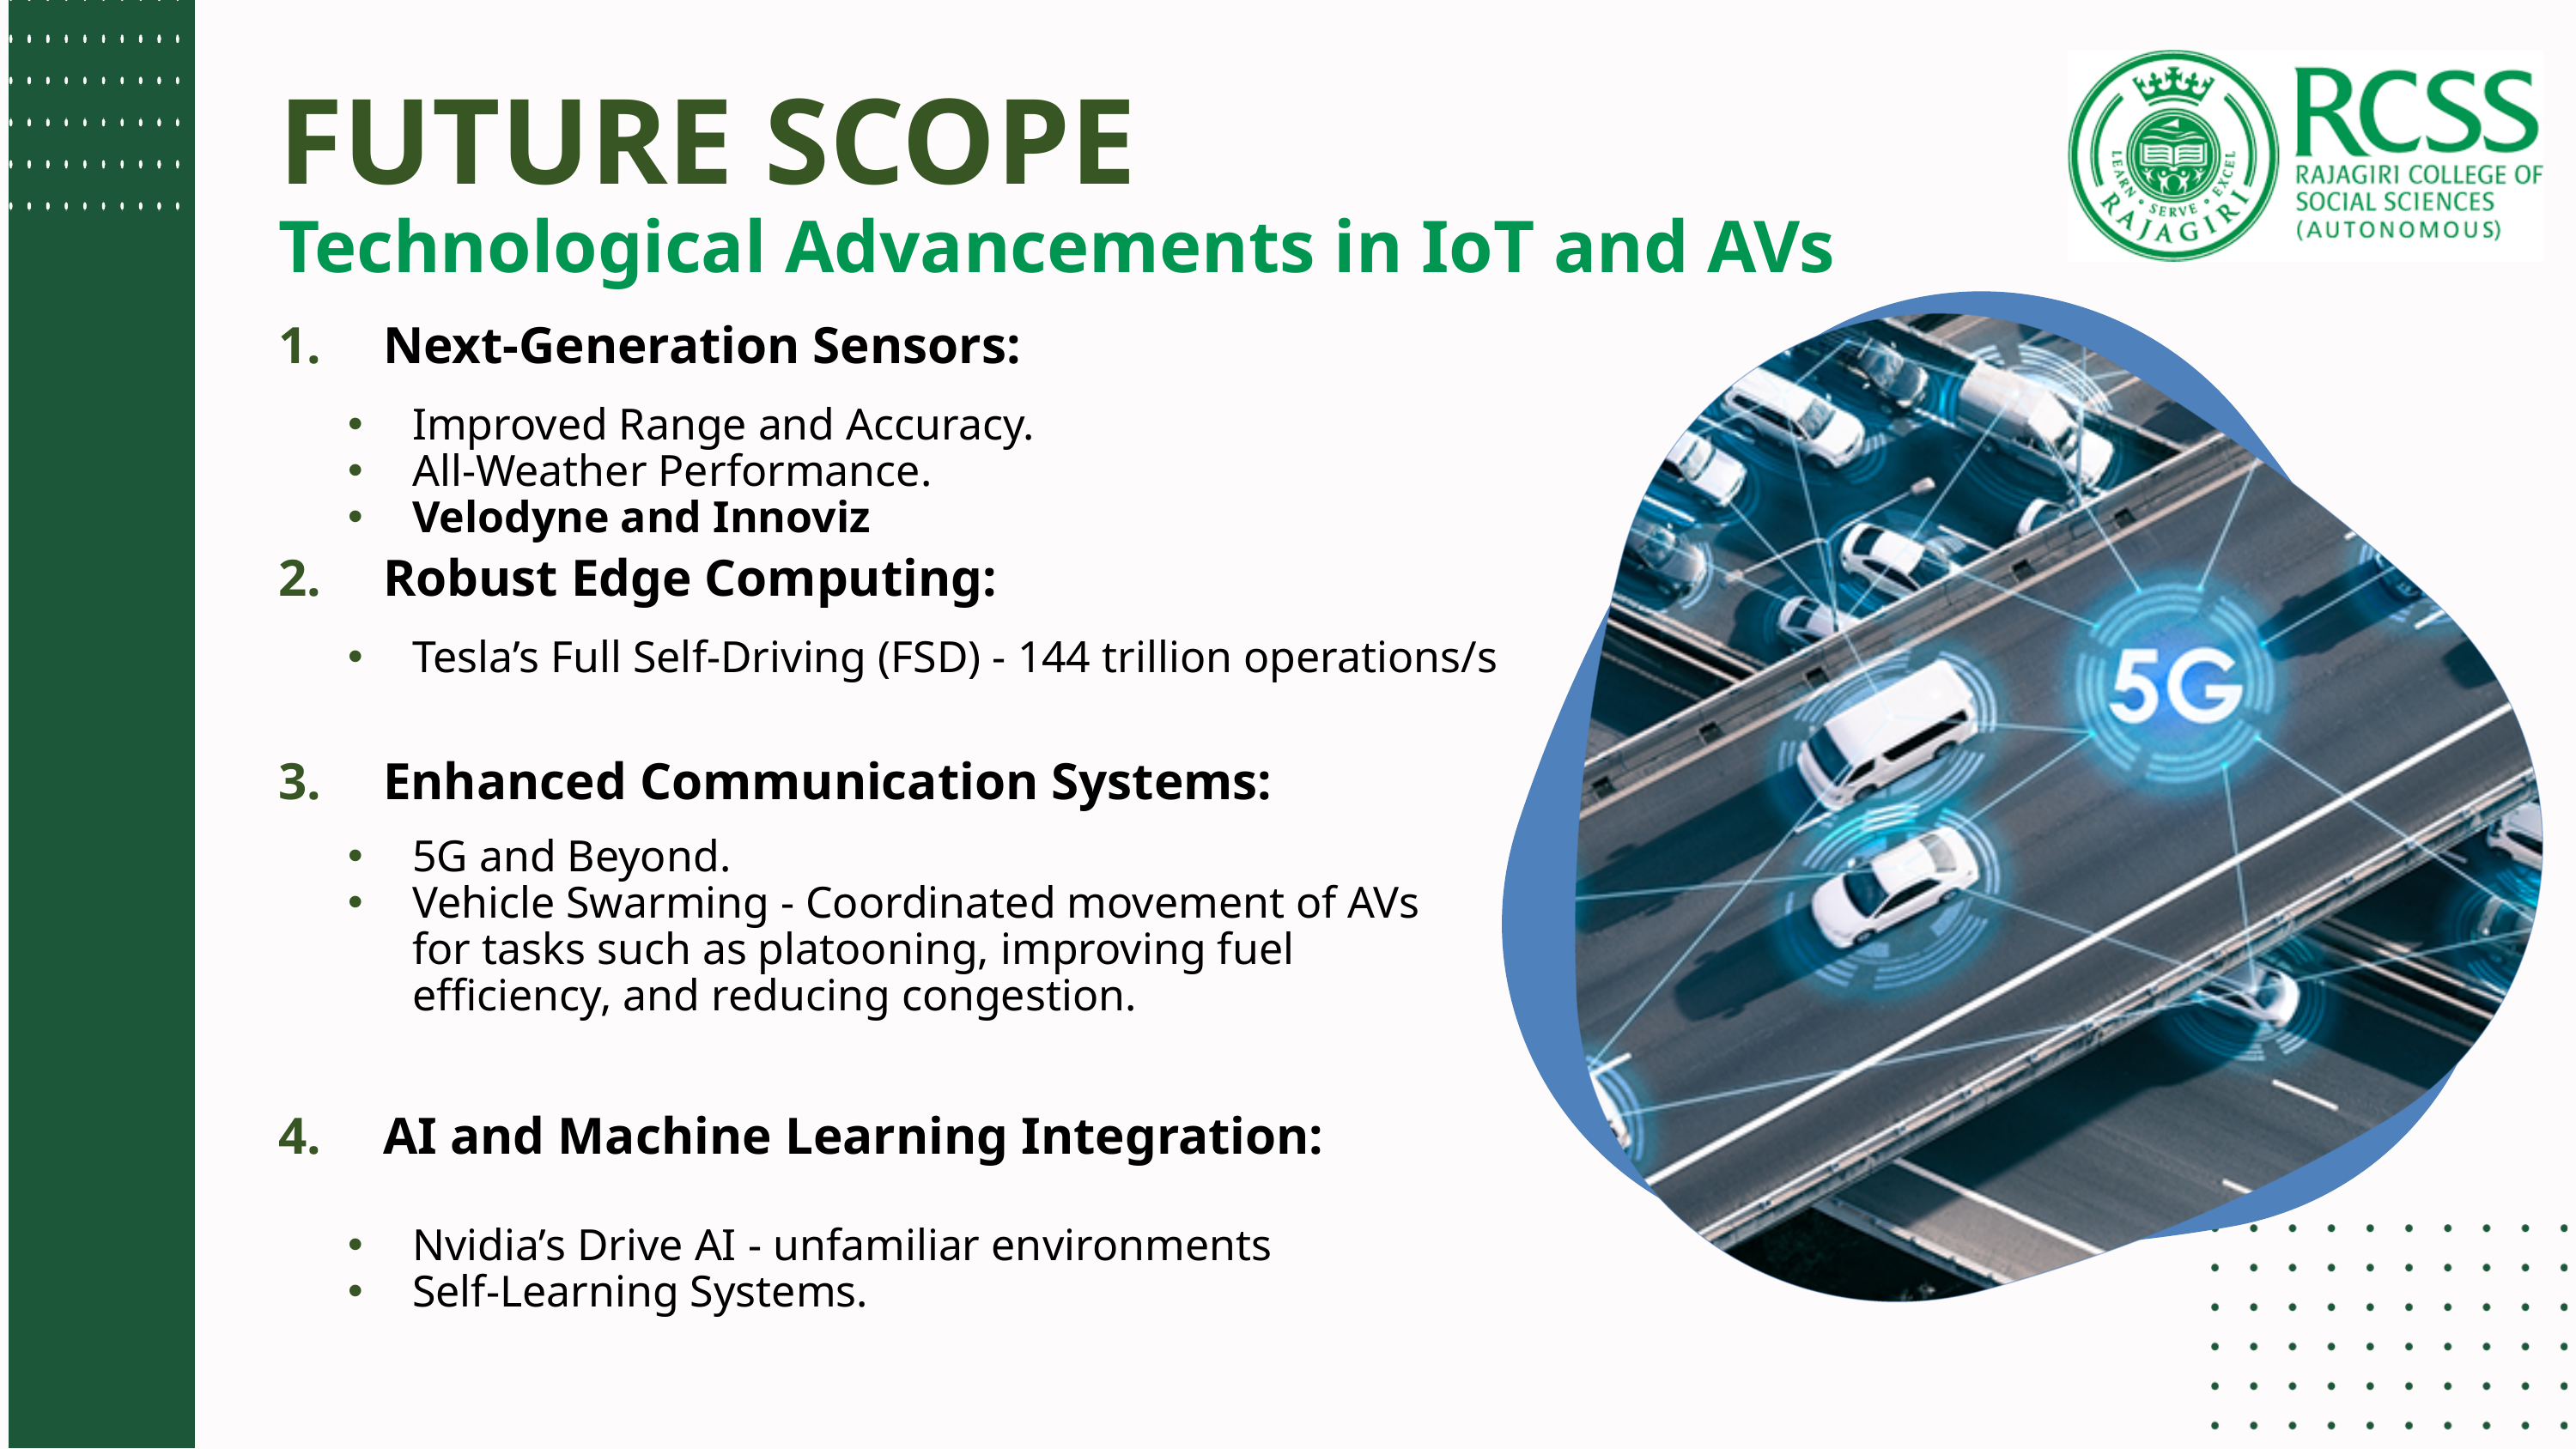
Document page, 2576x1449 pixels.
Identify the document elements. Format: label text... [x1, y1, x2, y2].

picture [2067, 50, 2543, 262]
text_box Robust Edge Computing: [278, 552, 1569, 650]
text_box 5G and Beyond. Vehicle Swarming - Coordinated movement of AVs for tasks such as platooning, improving fuel efficiency, and reducing congestion. [348, 834, 1474, 1009]
text_box [1502, 691, 1569, 1119]
text_box Next-Generation Sensors: [278, 320, 1570, 417]
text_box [8, 0, 195, 1449]
text_box Enhanced Communication Systems: [278, 756, 1541, 854]
text_box AI and Machine Learning Integration: [278, 1111, 1569, 1208]
text_box Nvidia’s Drive AI - unfamiliar environments Self-Learning Systems. [348, 1223, 2104, 1375]
text_box Improved Range and Accuracy. All-Weather Performance. Velodyne and Innoviz [348, 403, 1569, 552]
text_box Technological Advancements in IoT and AVs [278, 210, 1909, 320]
text_box [2211, 1224, 2568, 1431]
picture [1574, 312, 2543, 1302]
text_box [1870, 291, 2093, 311]
text_box FUTURE SCOPE [278, 82, 1984, 211]
text_box Tesla’s Full Self-Driving (FSD) - 144 trillion operations/s [348, 634, 1503, 724]
